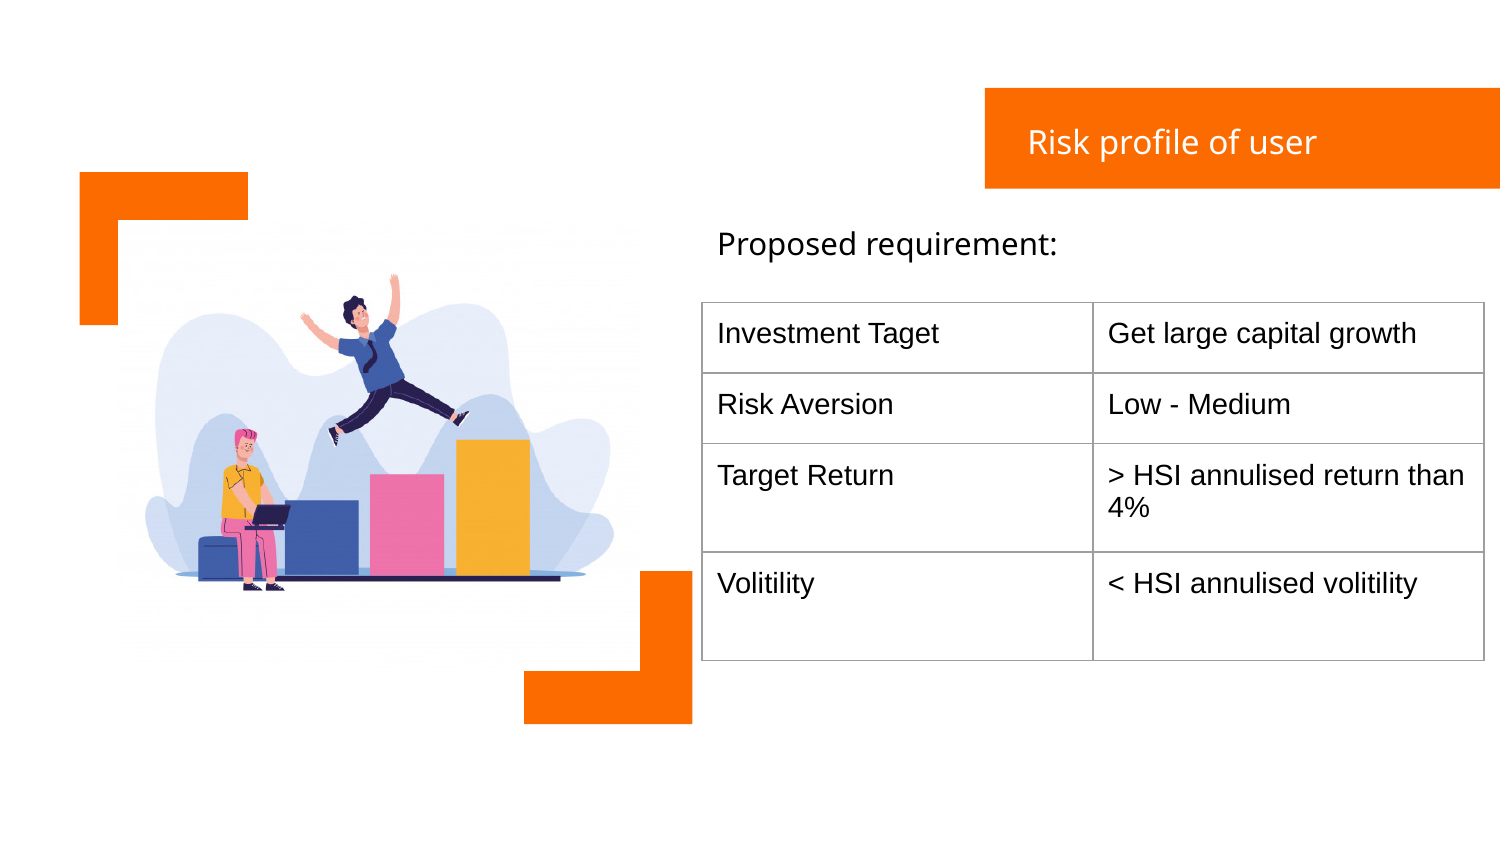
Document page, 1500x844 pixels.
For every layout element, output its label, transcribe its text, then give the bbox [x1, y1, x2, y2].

text_box [524, 571, 693, 725]
picture [118, 219, 640, 671]
title Proposed requirement: [702, 175, 1167, 277]
table_header Investment Taget [703, 303, 1092, 372]
table_cell Target Return [703, 444, 1092, 551]
title Risk profile of user [817, 101, 1333, 177]
table_cell Low - Medium [1094, 374, 1483, 443]
text_box [79, 172, 248, 326]
text_box [984, 87, 1500, 189]
table_cell < HSI annulised volitility [1094, 553, 1483, 660]
table_cell > HSI annulised return than 4% [1094, 444, 1483, 551]
table_cell Risk Aversion [703, 374, 1092, 443]
table_header Get large capital growth [1094, 303, 1483, 372]
table_cell Volitility [703, 553, 1092, 660]
